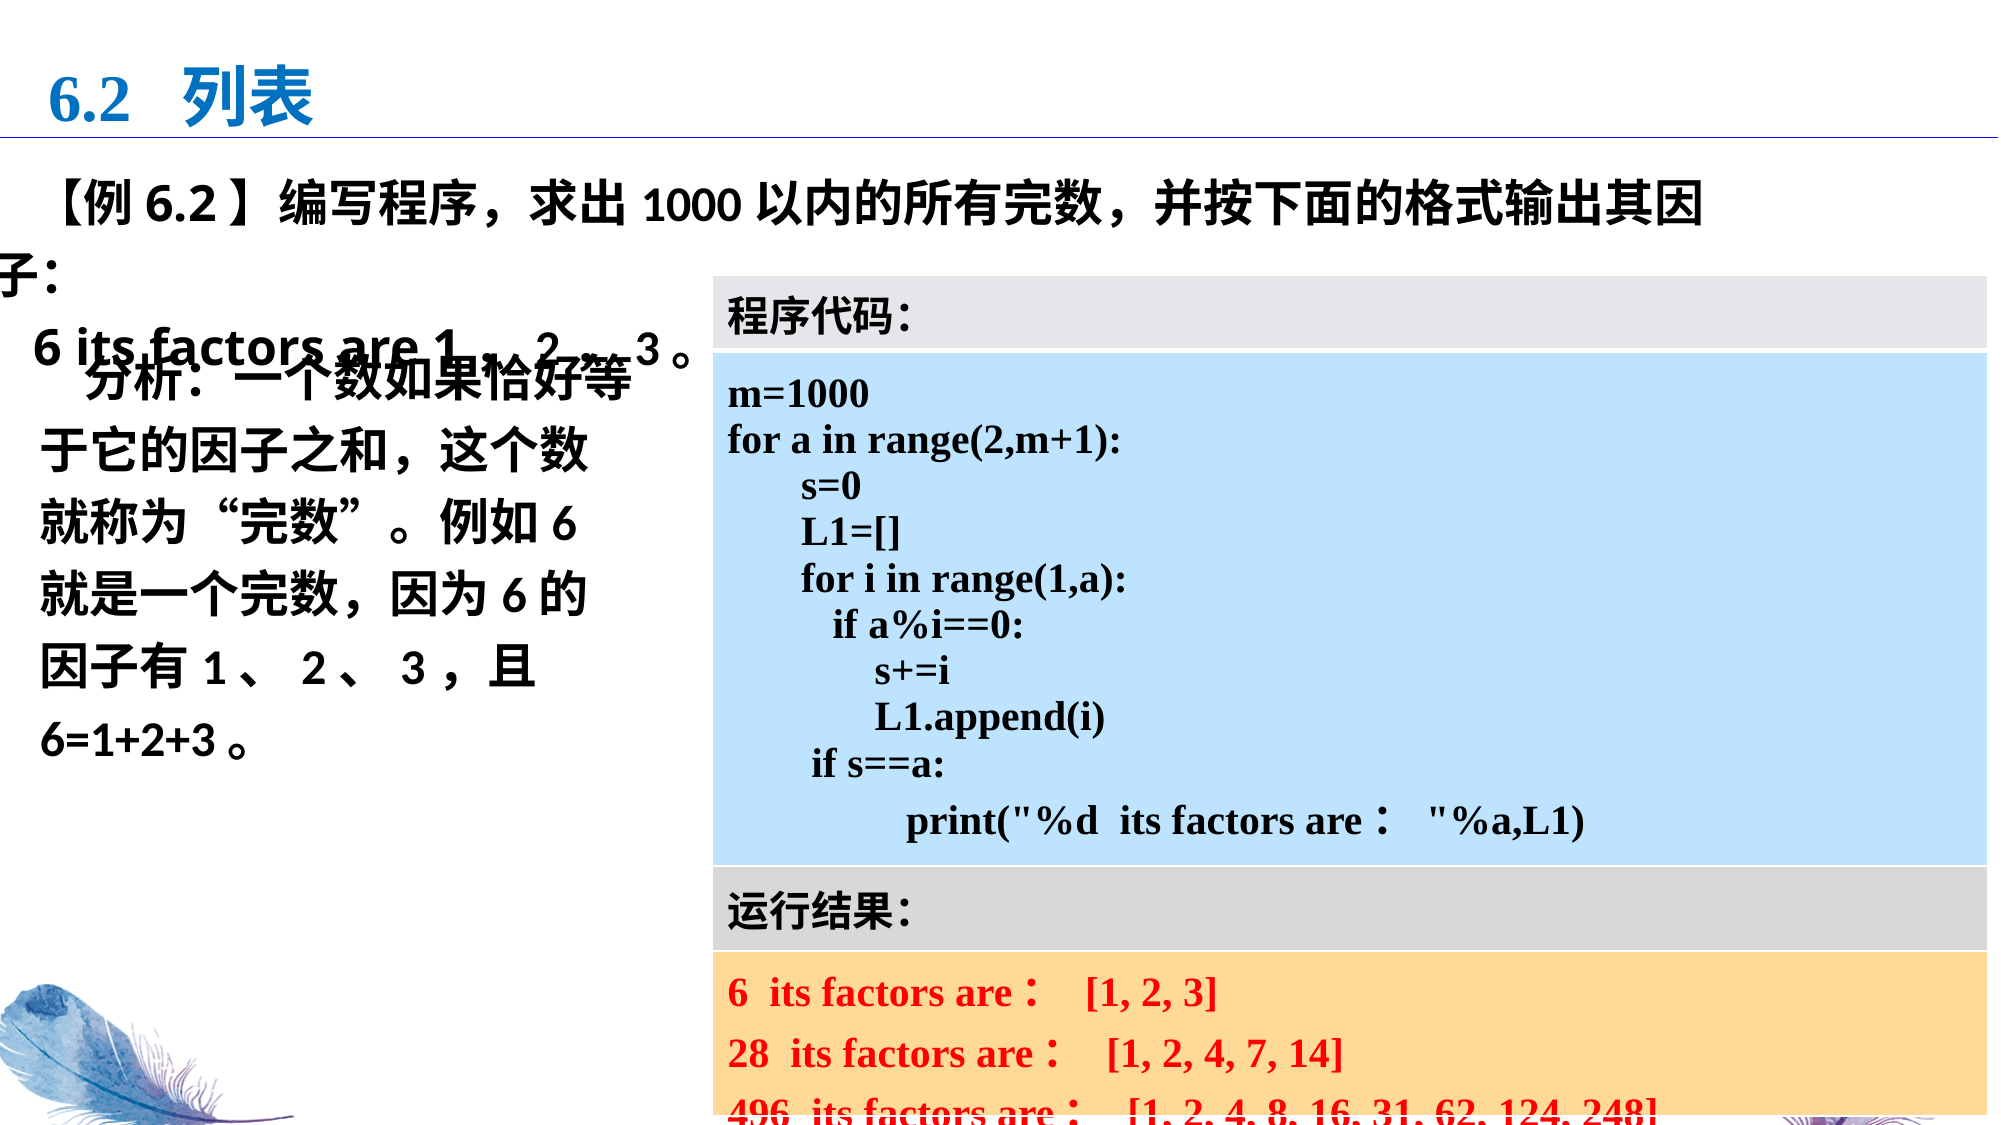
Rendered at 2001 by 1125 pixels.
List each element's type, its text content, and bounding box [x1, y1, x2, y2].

picture [0, 887, 2001, 1125]
table_cell 6 its factors are： [1, 2, 3] 28 its factors are： [1, 2, 4, 7, 14] 496 its factors are： [1, 2, 4, 8, 16, 31, 62, 124, 248] [713, 952, 1987, 1115]
text_box 【例6.2】编写程序，求出1000以内的所有完数，并按下面的格式输出其因子： 6 its factors are 1，2，3。 [0, 152, 1780, 384]
table_cell 运行结果： [713, 867, 1987, 950]
text_box 6.2 列表 [0, 37, 413, 136]
table_header 程序代码： [713, 276, 1987, 348]
text_box 分析：一个数如果恰好等于它的因子之和，这个数就称为“完数”。例如6就是一个完数，因为6的因子有1、2、3，且6=1+2+3。 [24, 327, 650, 774]
table_cell m=1000 for a in range(2,m+1): s=0 L1=[] for i in range(1,a): if a%i==0: s+=i L1.append(i) if s==a: print("%d its factors are："%a,L1) [713, 353, 1987, 865]
